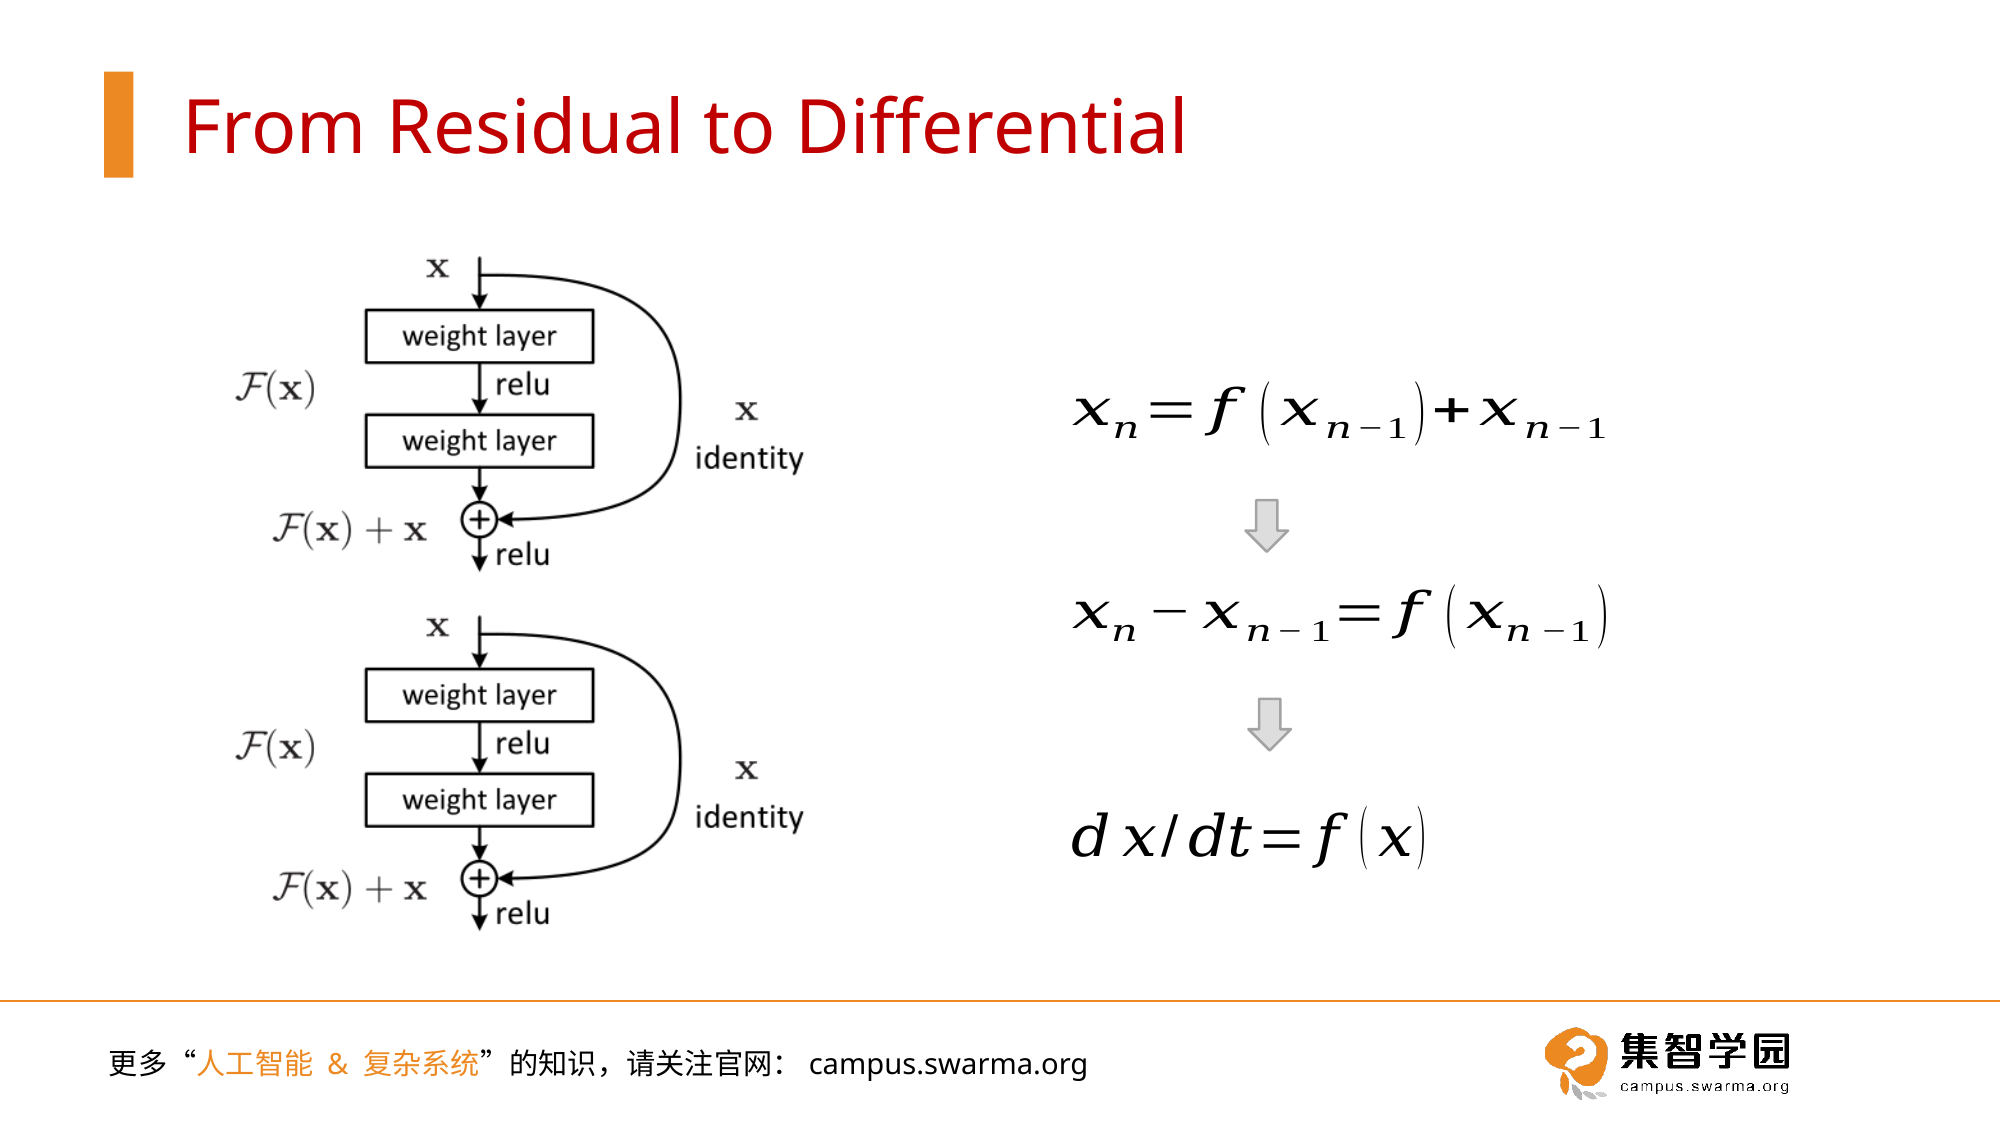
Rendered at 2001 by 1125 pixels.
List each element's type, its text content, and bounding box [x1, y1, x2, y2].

text_box 更多“人工智能 & 复杂系统”的知识，请关注官网：campus.swarma.org [94, 1038, 1273, 1088]
picture [1527, 963, 1811, 1125]
picture [167, 214, 857, 942]
text_box From Residual to Differential [168, 71, 1246, 177]
text_box [1244, 498, 1290, 553]
text_box [103, 70, 135, 179]
text_box [1247, 697, 1293, 752]
